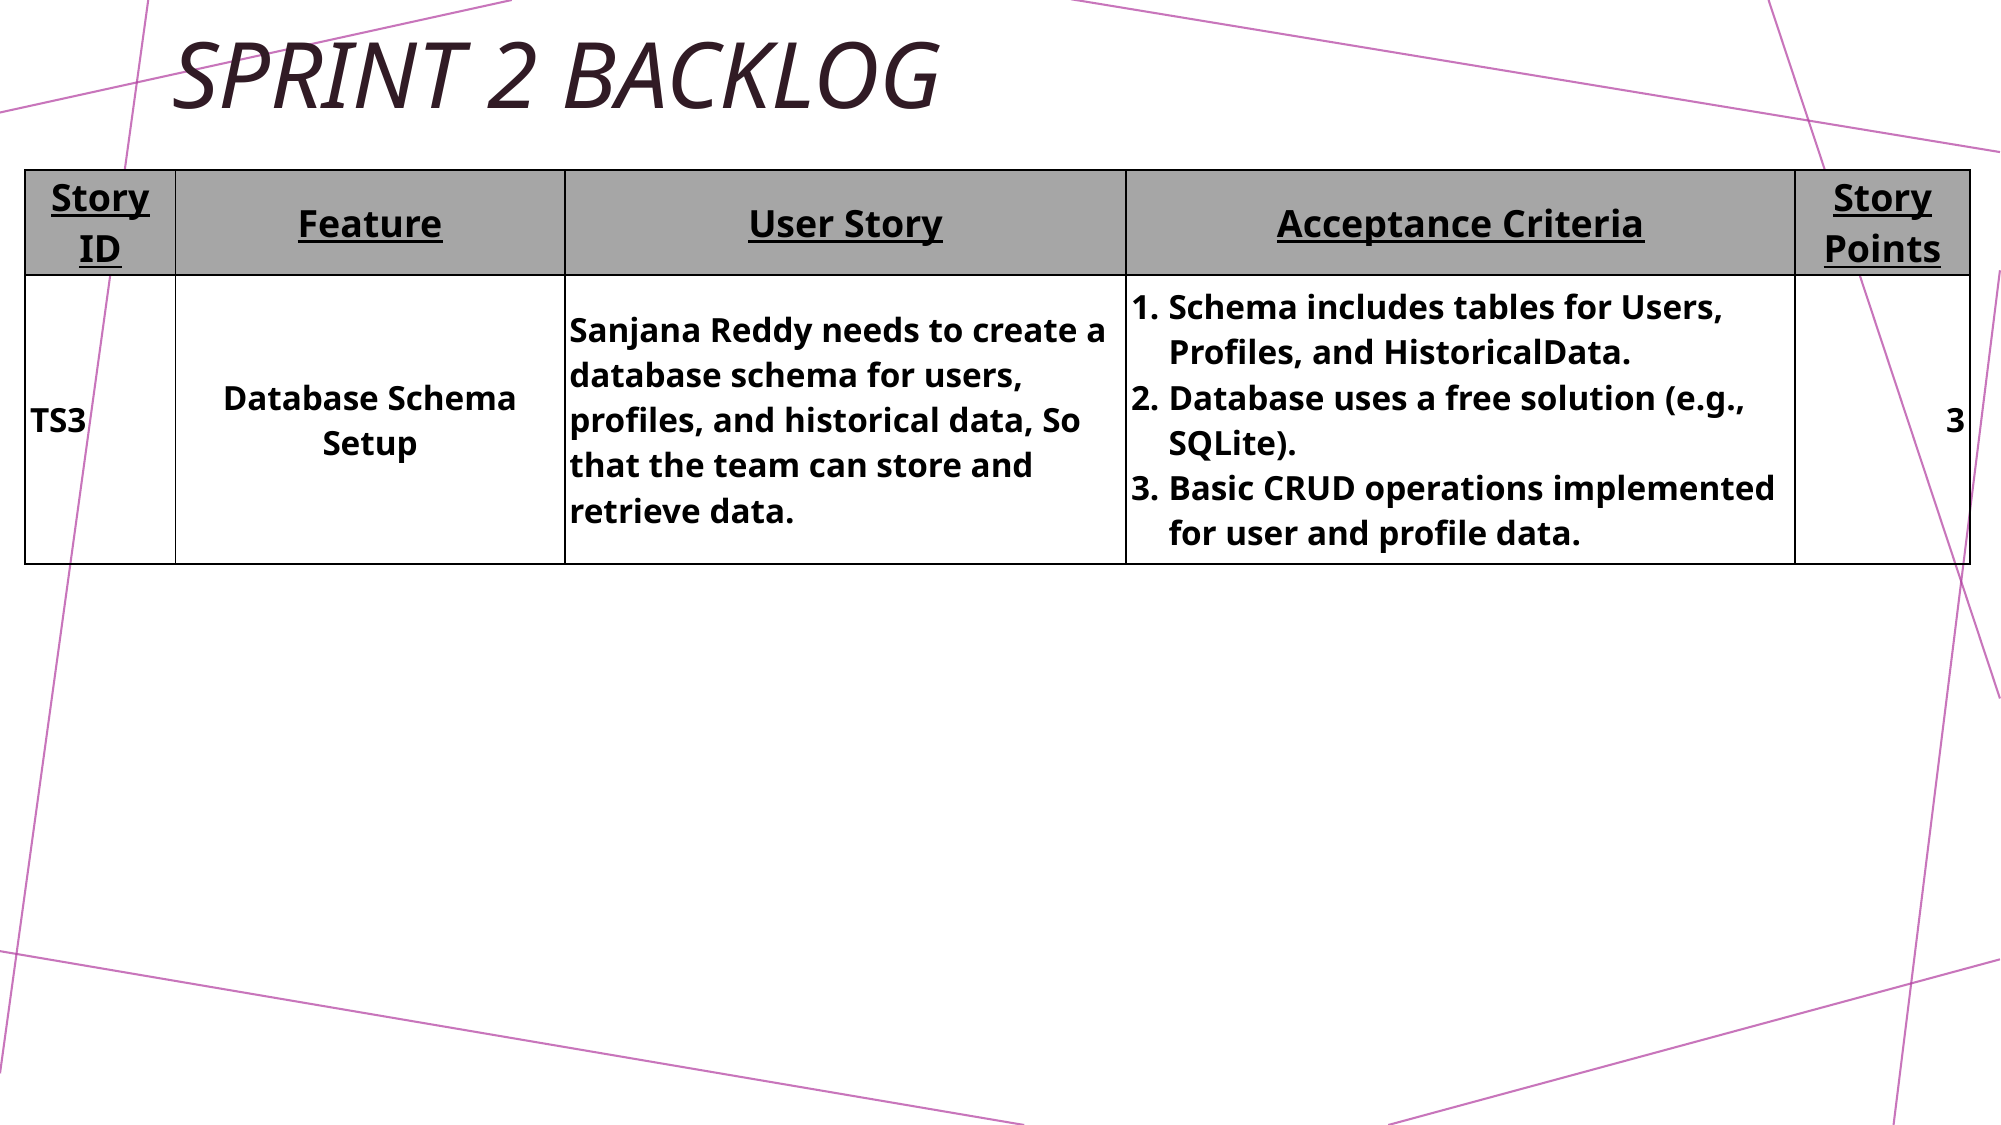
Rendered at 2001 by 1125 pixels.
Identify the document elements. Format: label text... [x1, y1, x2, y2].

table_header Feature [176, 171, 564, 274]
table_header Acceptance Criteria [1127, 171, 1794, 274]
table_header Story Points [1796, 171, 1969, 274]
table_cell Database Schema Setup [176, 276, 564, 563]
table_cell Schema includes tables for Users, Profiles, and HistoricalData. Database uses a free solution (e.g., SQLite). Basic CRUD operations implemented for user and profile data. [1127, 276, 1794, 563]
table_cell 3 [1796, 276, 1969, 563]
title Sprint 2 Backlog [157, 0, 1727, 136]
table_cell Sanjana Reddy needs to create a database schema for users, profiles, and historical data, So that the team can store and retrieve data. [566, 276, 1125, 563]
table_header Story ID [26, 171, 175, 274]
table_cell TS3 [26, 276, 175, 563]
table_header User Story [566, 171, 1125, 274]
